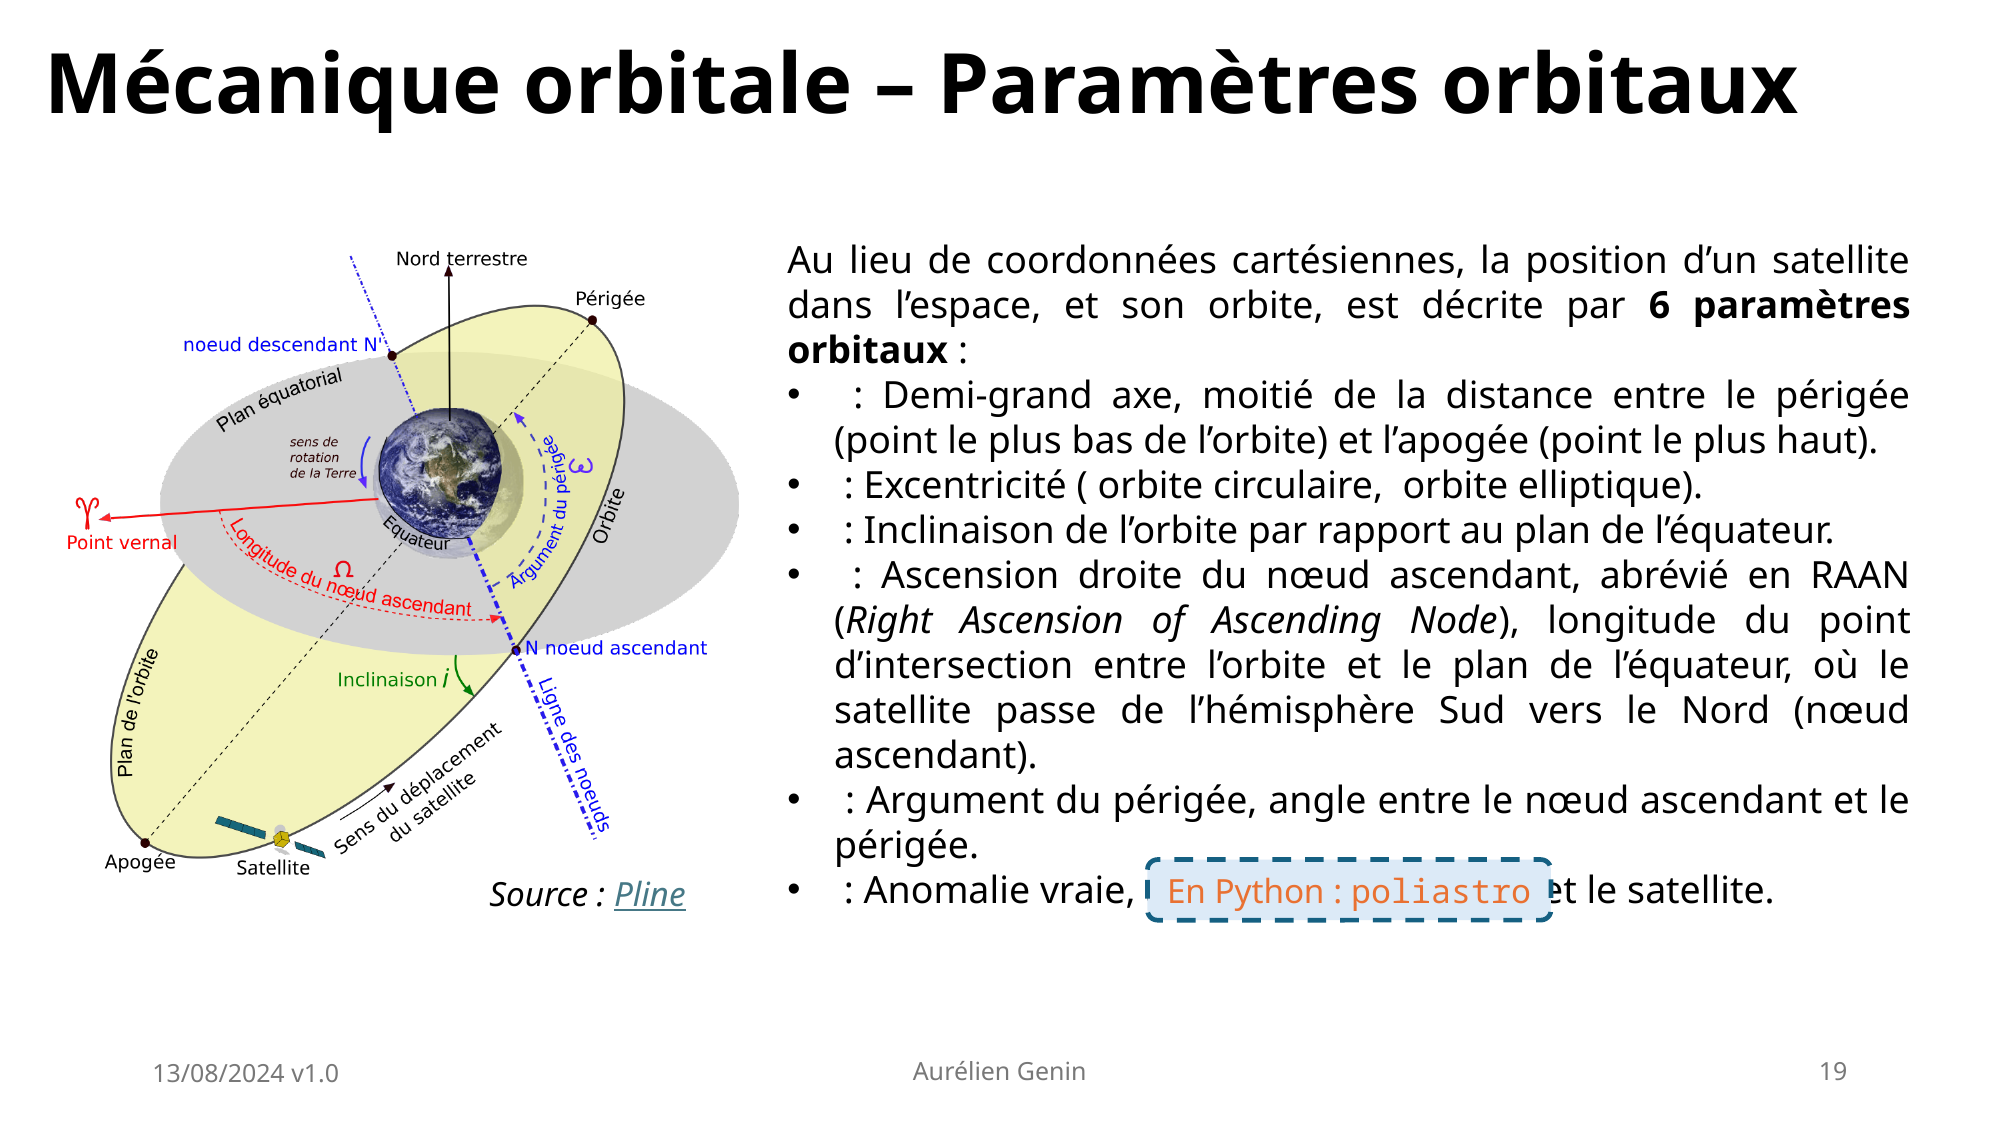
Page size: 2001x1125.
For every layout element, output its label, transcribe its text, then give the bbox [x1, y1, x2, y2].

footer Aurélien Genin [662, 1042, 1338, 1103]
text_box Mécanique orbitale – Paramètres orbitaux [30, 22, 2000, 138]
picture [55, 245, 740, 879]
slide_number 19 [1412, 1042, 1863, 1103]
text_box Source : Pline [341, 865, 834, 926]
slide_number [137, 1042, 588, 1103]
text_box En Python : poliastro [1147, 859, 1551, 921]
